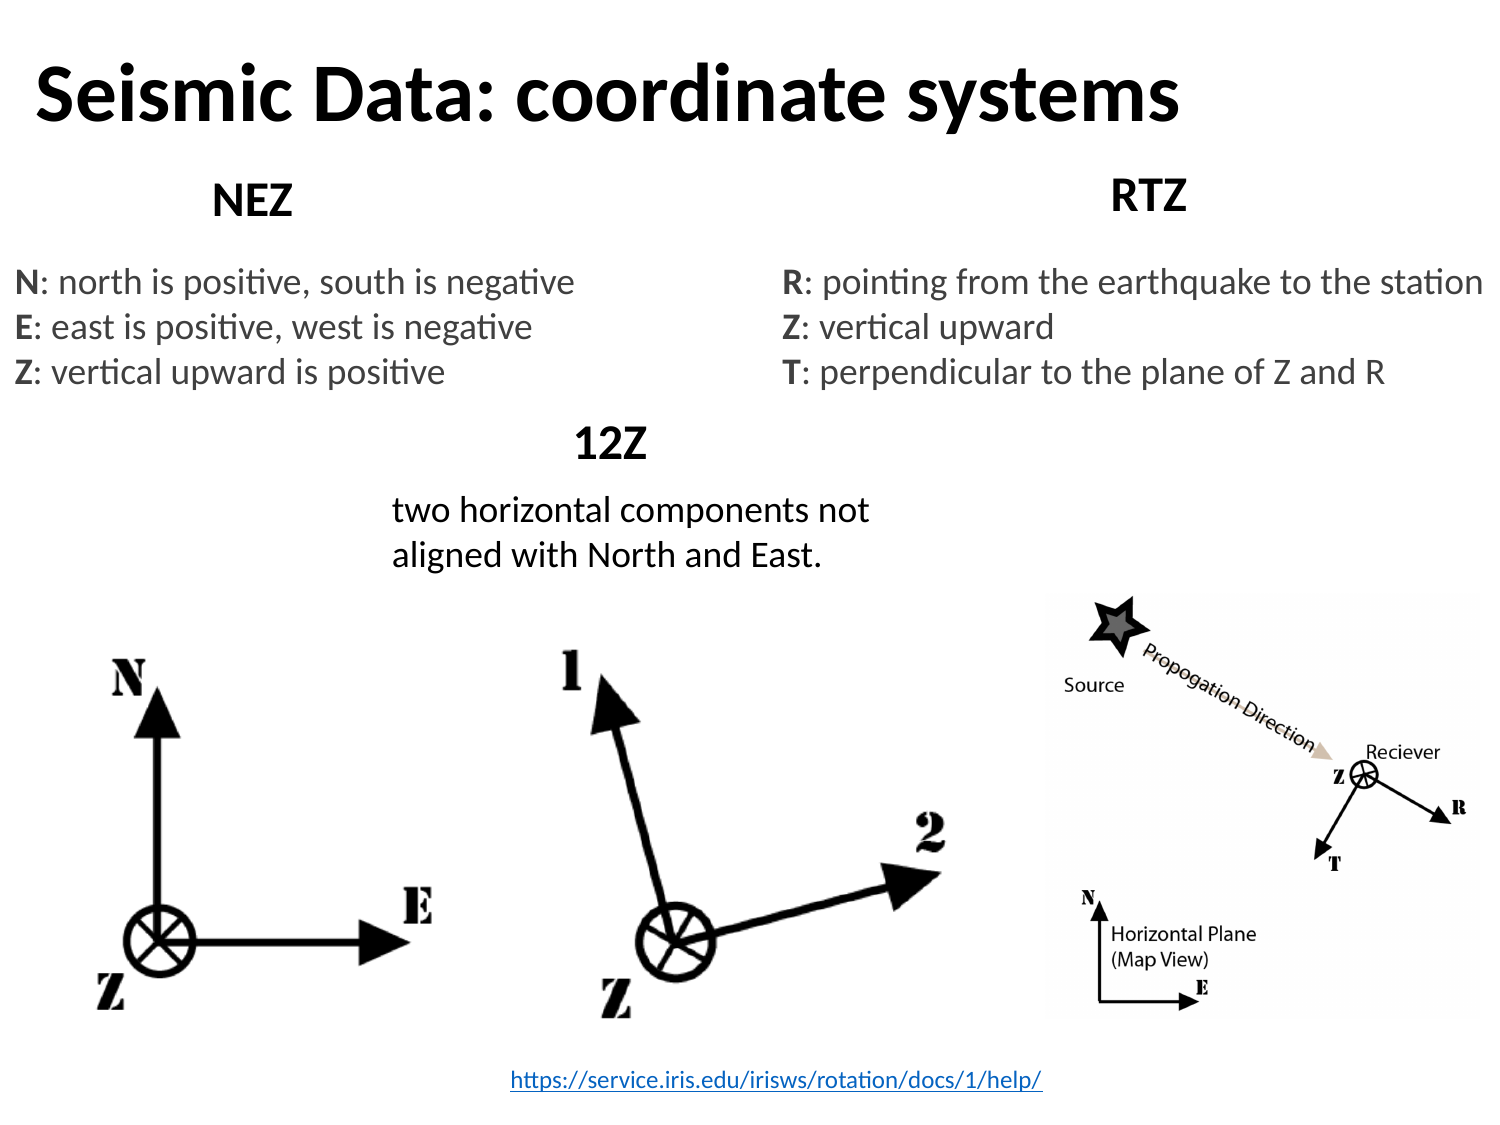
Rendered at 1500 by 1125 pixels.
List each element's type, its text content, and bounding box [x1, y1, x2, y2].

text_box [377, 401, 1030, 1064]
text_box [767, 153, 1500, 1019]
text_box Seismic Data: coordinate systems [21, 30, 1337, 146]
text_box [0, 159, 1246, 1125]
